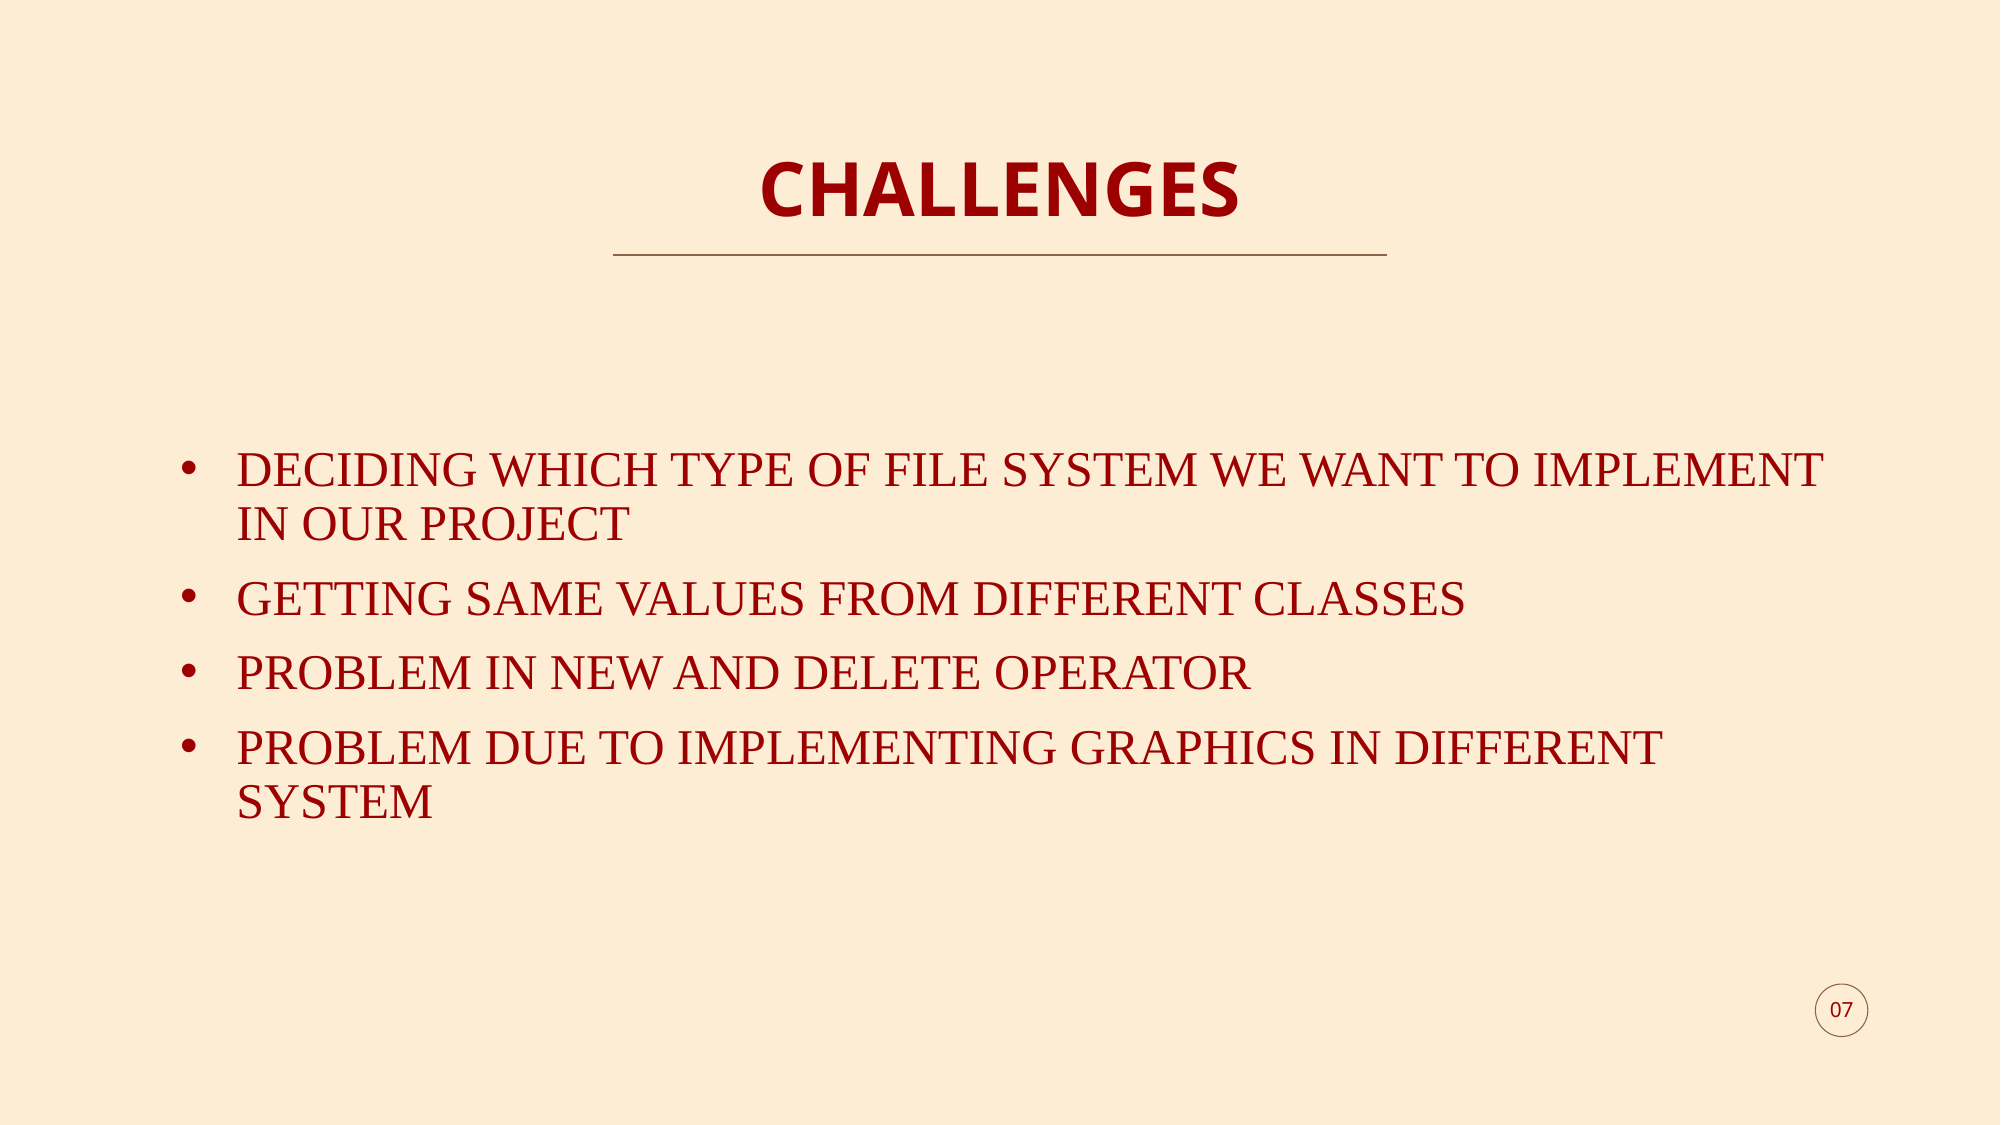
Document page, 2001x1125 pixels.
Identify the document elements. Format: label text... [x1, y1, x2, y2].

slide_number 07 [1811, 980, 1872, 1041]
title CHALLENGES [137, 124, 1863, 240]
subtitle DECIDING WHICH TYPE OF FILE SYSTEM WE WANT TO IMPLEMENT IN OUR PROJECT GETTING SAME VALUES FROM DIFFERENT CLASSES PROBLEM IN NEW AND DELETE OPERATOR PROBLEM DUE TO IMPLEMENTING GRAPHICS IN DIFFERENT SYSTEM [165, 342, 1863, 931]
